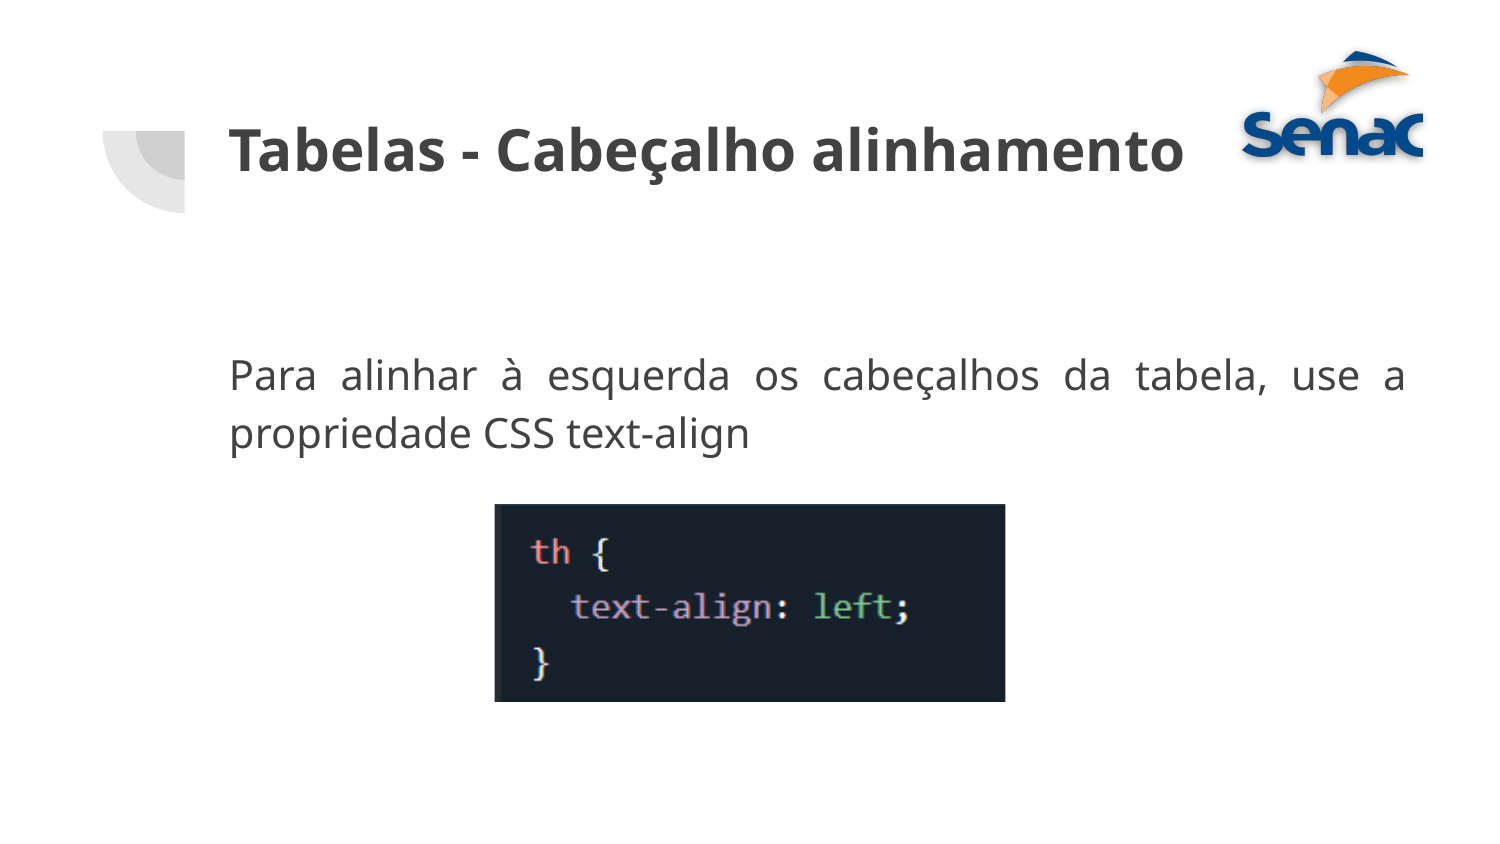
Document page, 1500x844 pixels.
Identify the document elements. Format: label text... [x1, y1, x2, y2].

picture [1242, 50, 1423, 157]
picture [494, 504, 1006, 703]
list Para alinhar à esquerda os cabeçalhos da tabela, use a propriedade CSS text-align [213, 326, 1423, 744]
title Tabelas - Cabeçalho alinhamento [213, 98, 1368, 263]
